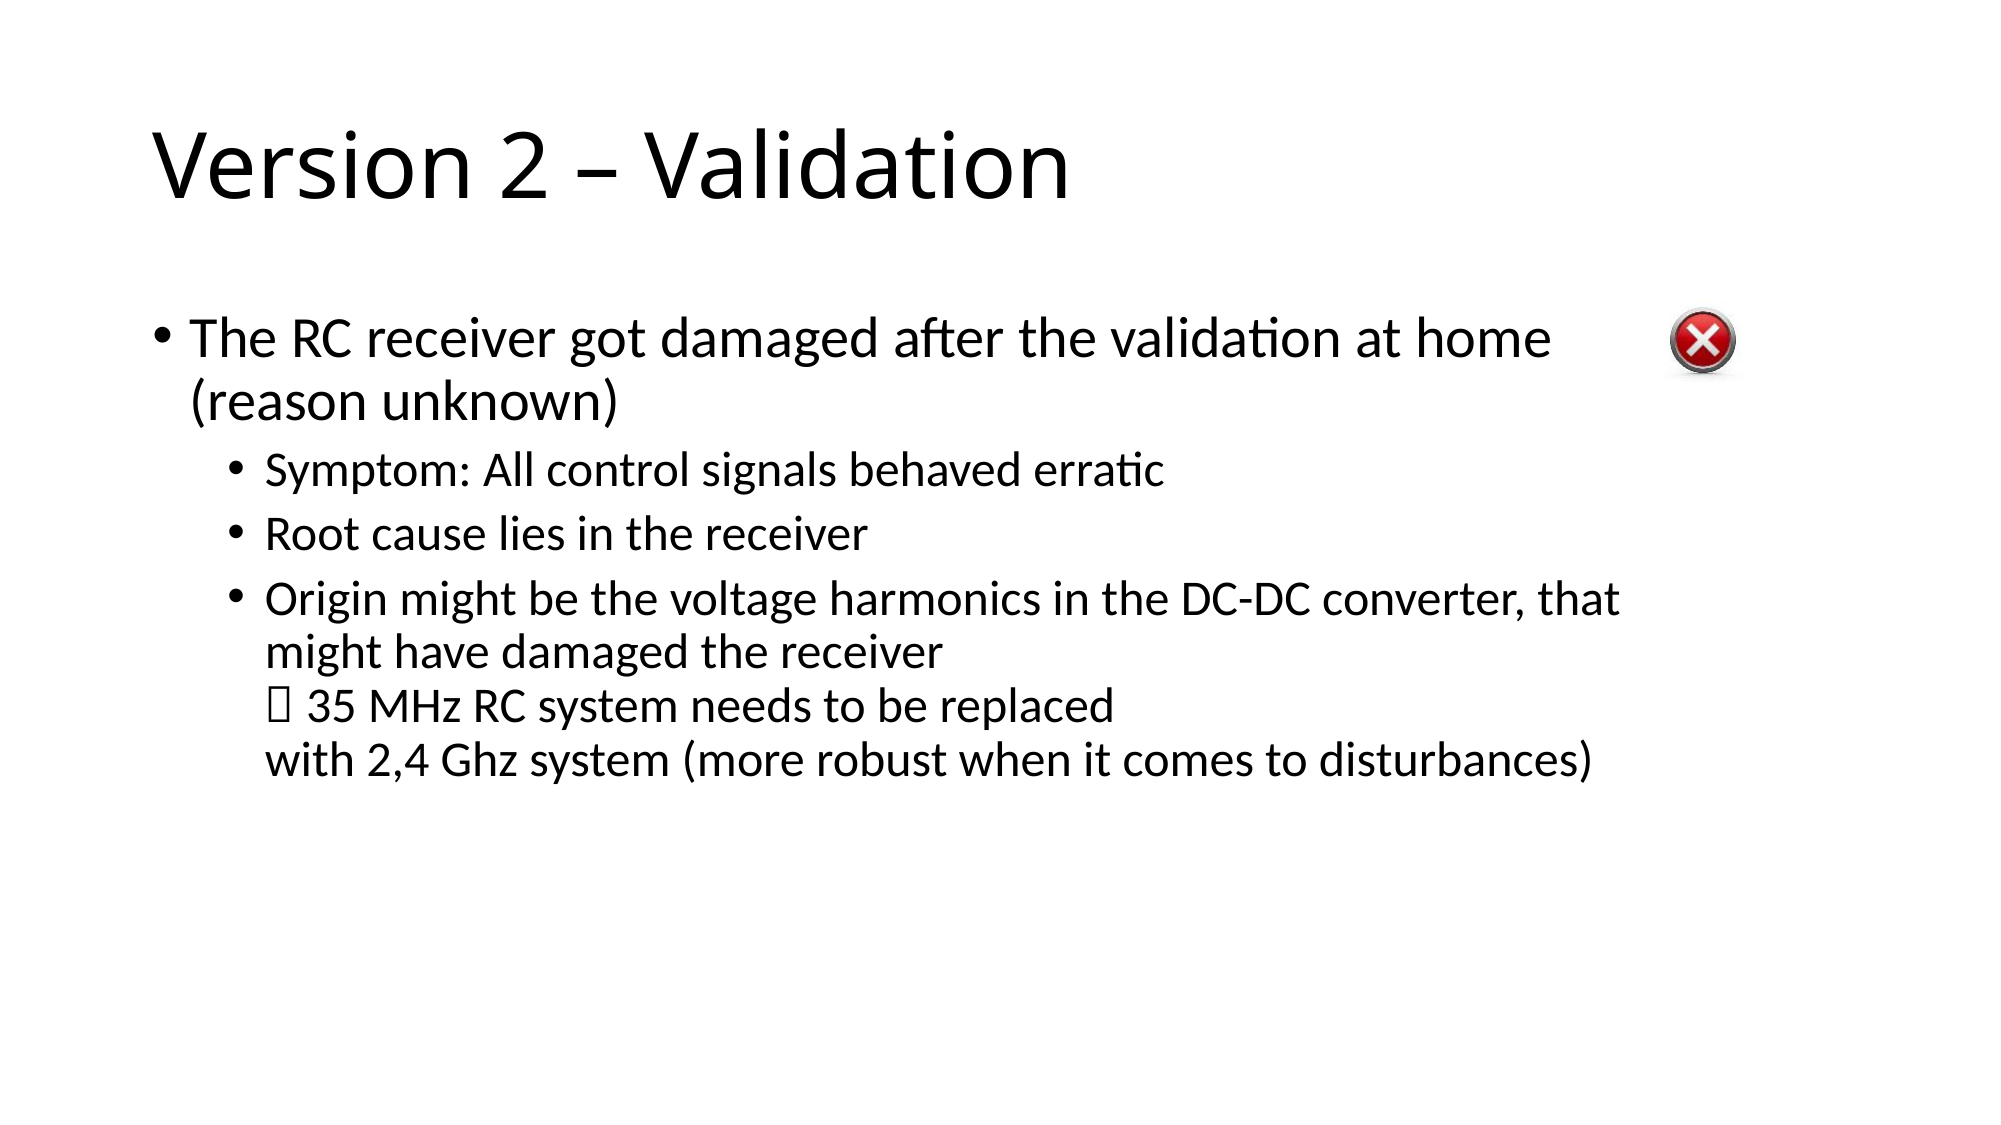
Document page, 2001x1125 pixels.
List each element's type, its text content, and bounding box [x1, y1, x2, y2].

picture [1661, 298, 1745, 382]
list The RC receiver got damaged after the validation at home (reason unknown) Symptom: All control signals behaved erratic Root cause lies in the receiver Origin might be the voltage harmonics in the DC-DC converter, that might have damaged the receiver  35 MHz RC system needs to be replaced with 2,4 Ghz system (more robust when it comes to disturbances) [137, 299, 1662, 1014]
title Version 2 – Validation [137, 59, 1863, 278]
